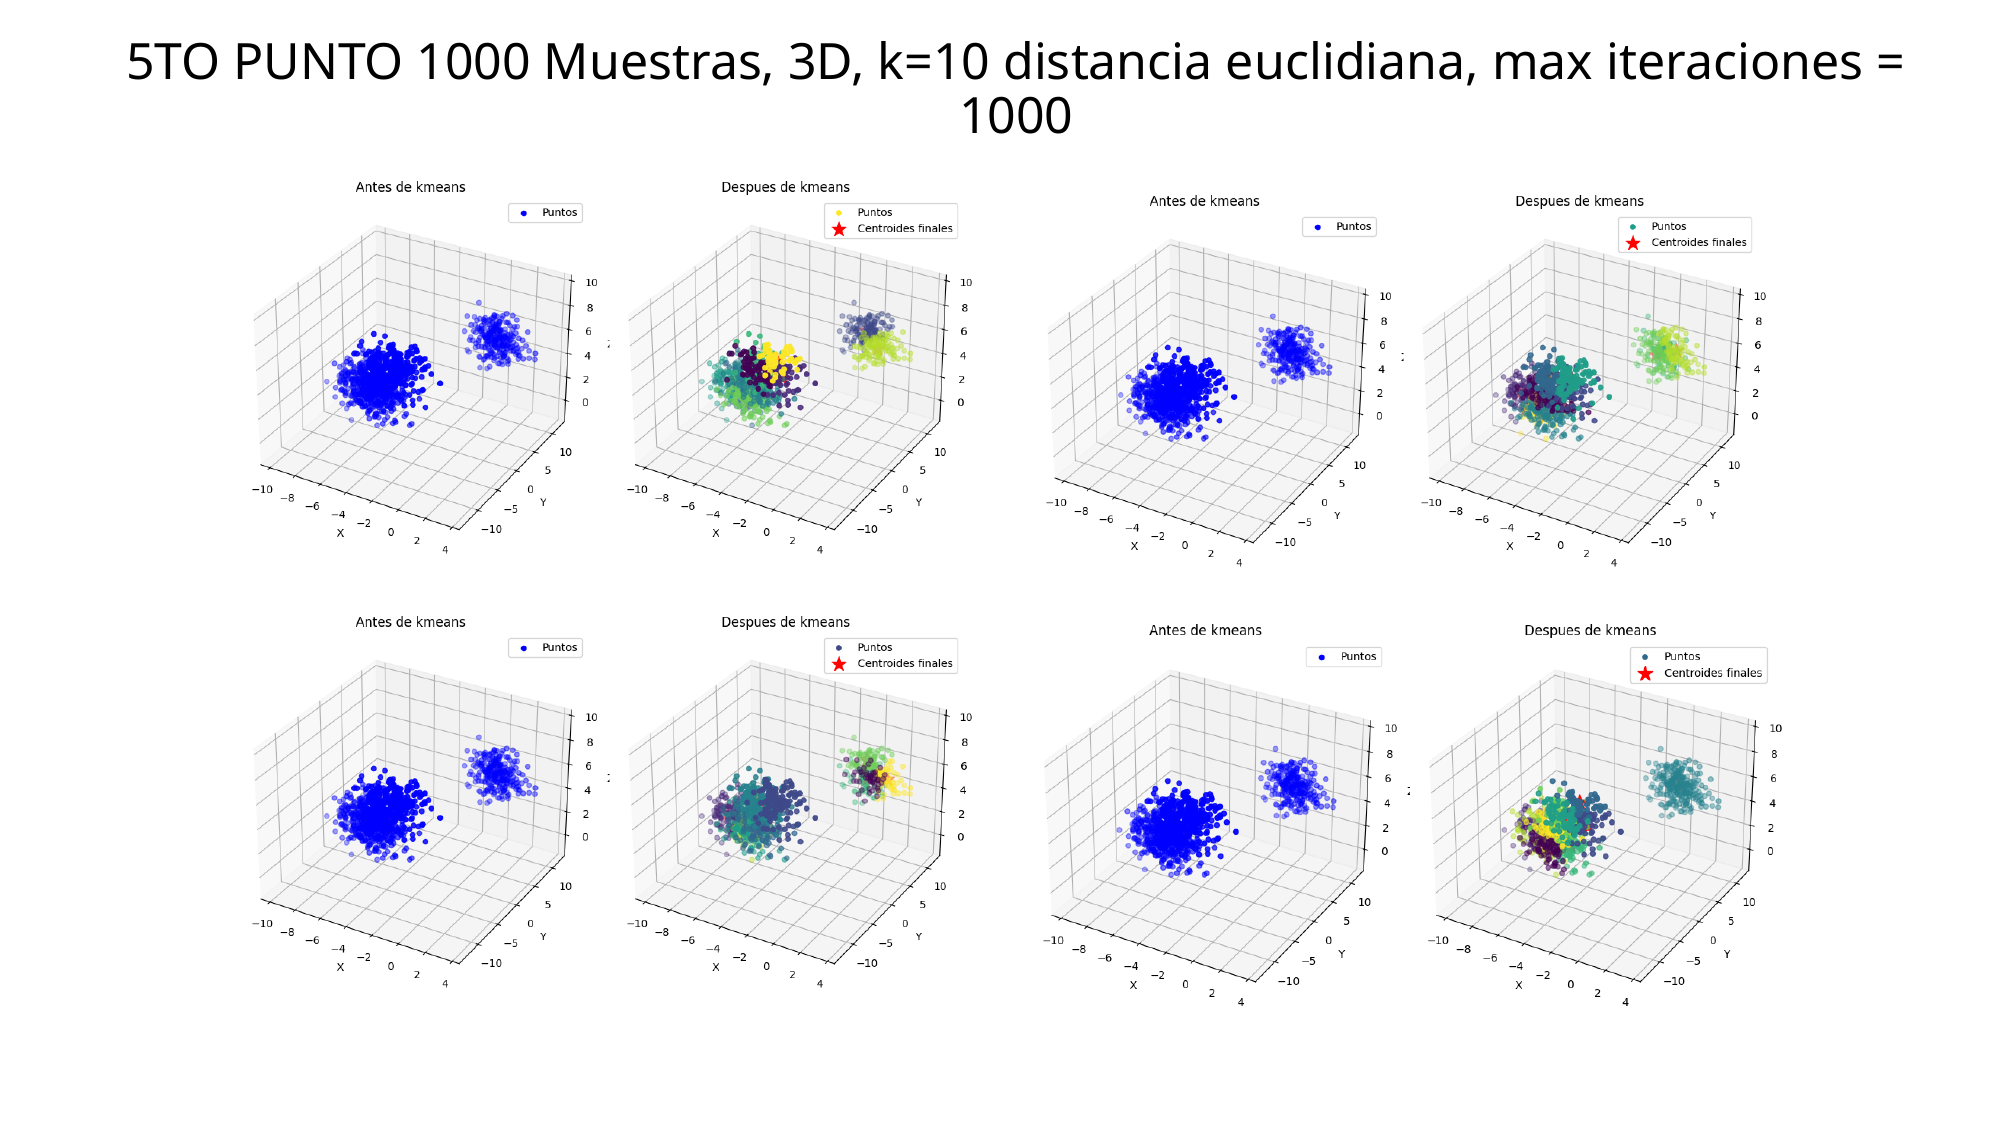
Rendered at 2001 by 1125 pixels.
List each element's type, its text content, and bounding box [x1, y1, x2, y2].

picture [1015, 615, 1790, 1016]
picture [226, 173, 980, 563]
text_box 5TO PUNTO 1000 Muestras, 3D, k=10 distancia euclidiana, max iteraciones = 1000 [67, 28, 1965, 153]
picture [1020, 186, 1774, 577]
picture [226, 608, 980, 998]
